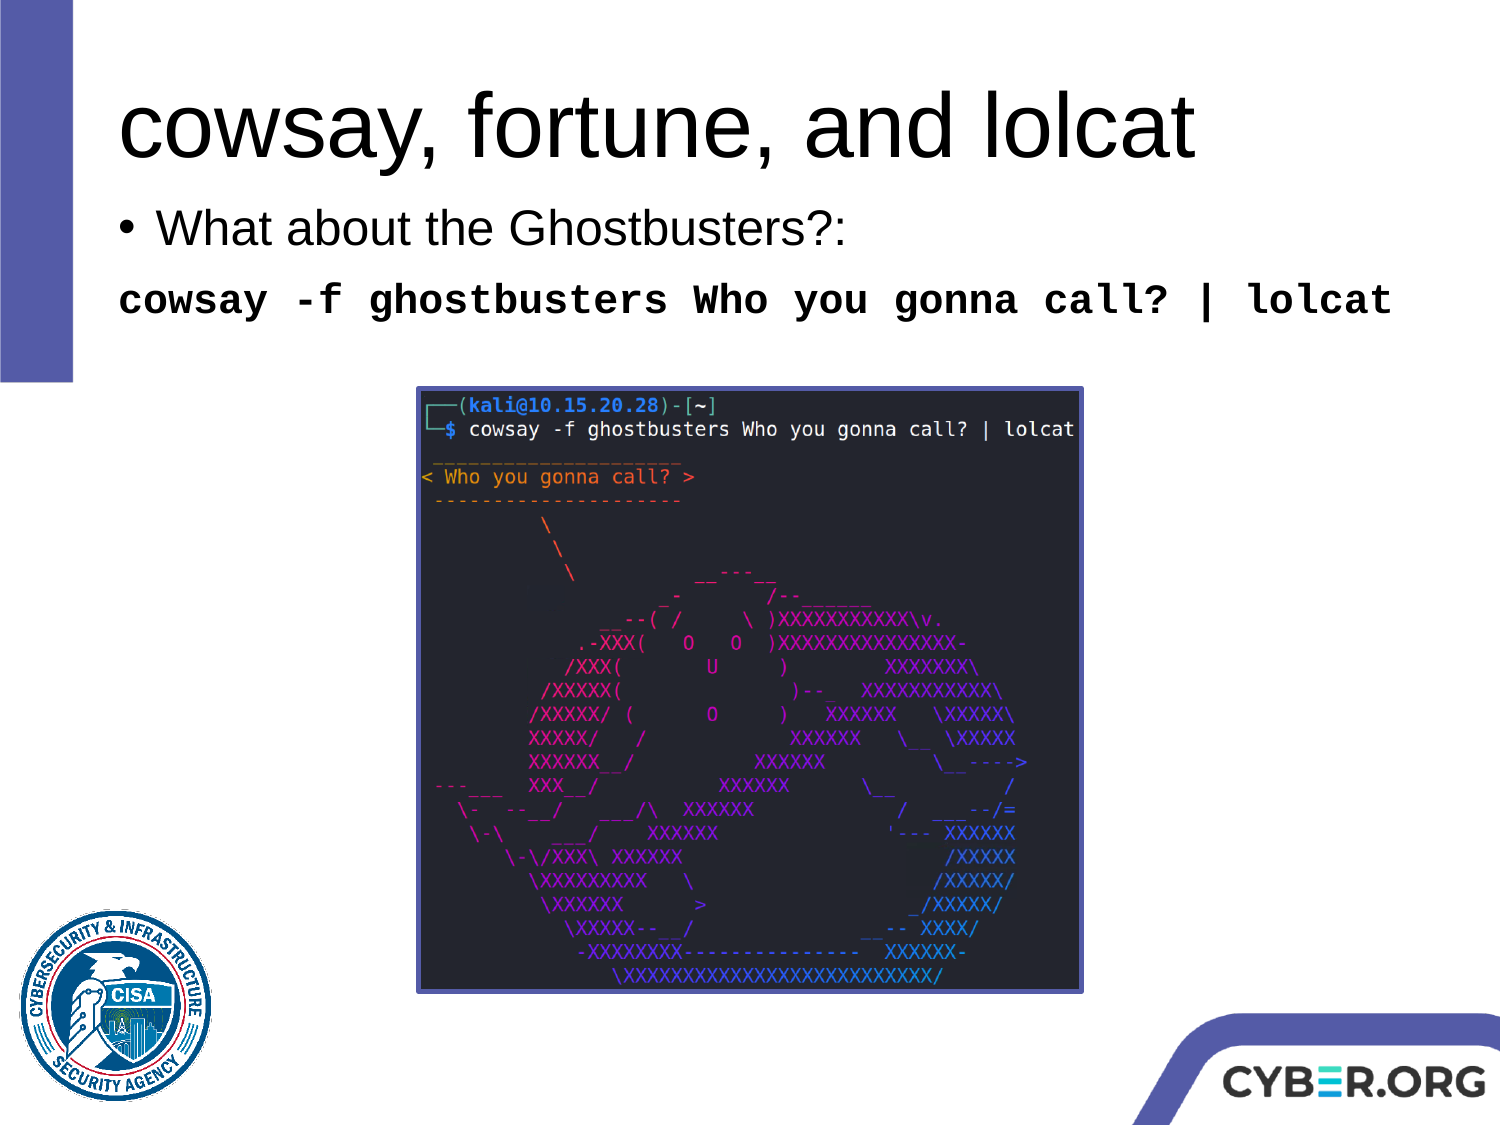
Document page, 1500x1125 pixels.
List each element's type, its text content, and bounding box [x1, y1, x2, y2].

list What about the Ghostbusters?: cowsay -f ghostbusters Who you gonna call? | lolcat [103, 194, 1471, 992]
picture [0, 0, 1500, 1125]
title cowsay, fortune, and lolcat [103, 59, 1397, 194]
